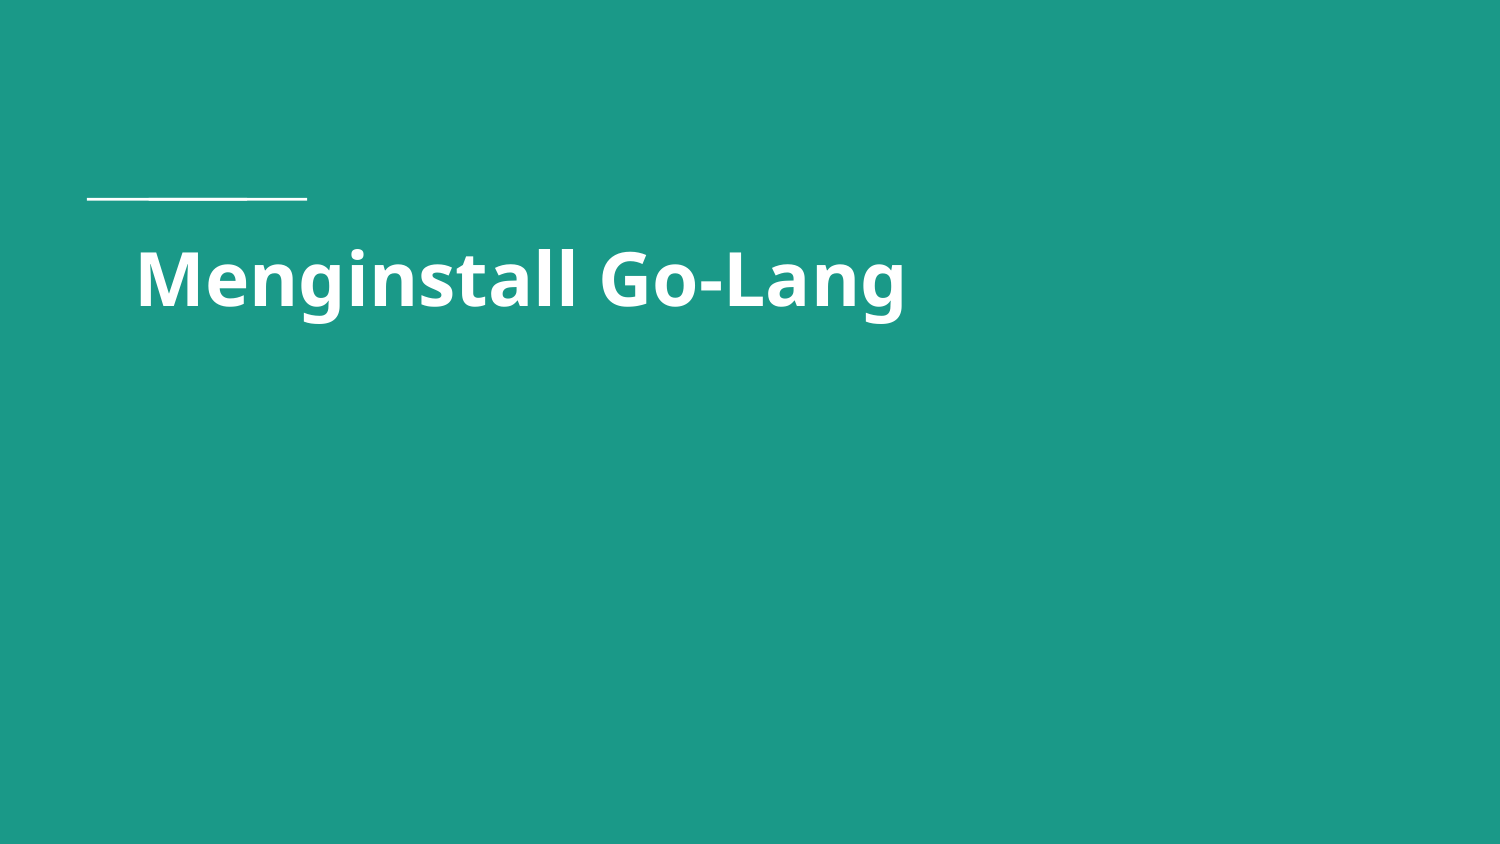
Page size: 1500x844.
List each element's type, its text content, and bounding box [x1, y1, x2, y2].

title Menginstall Go-Lang [119, 216, 1381, 466]
